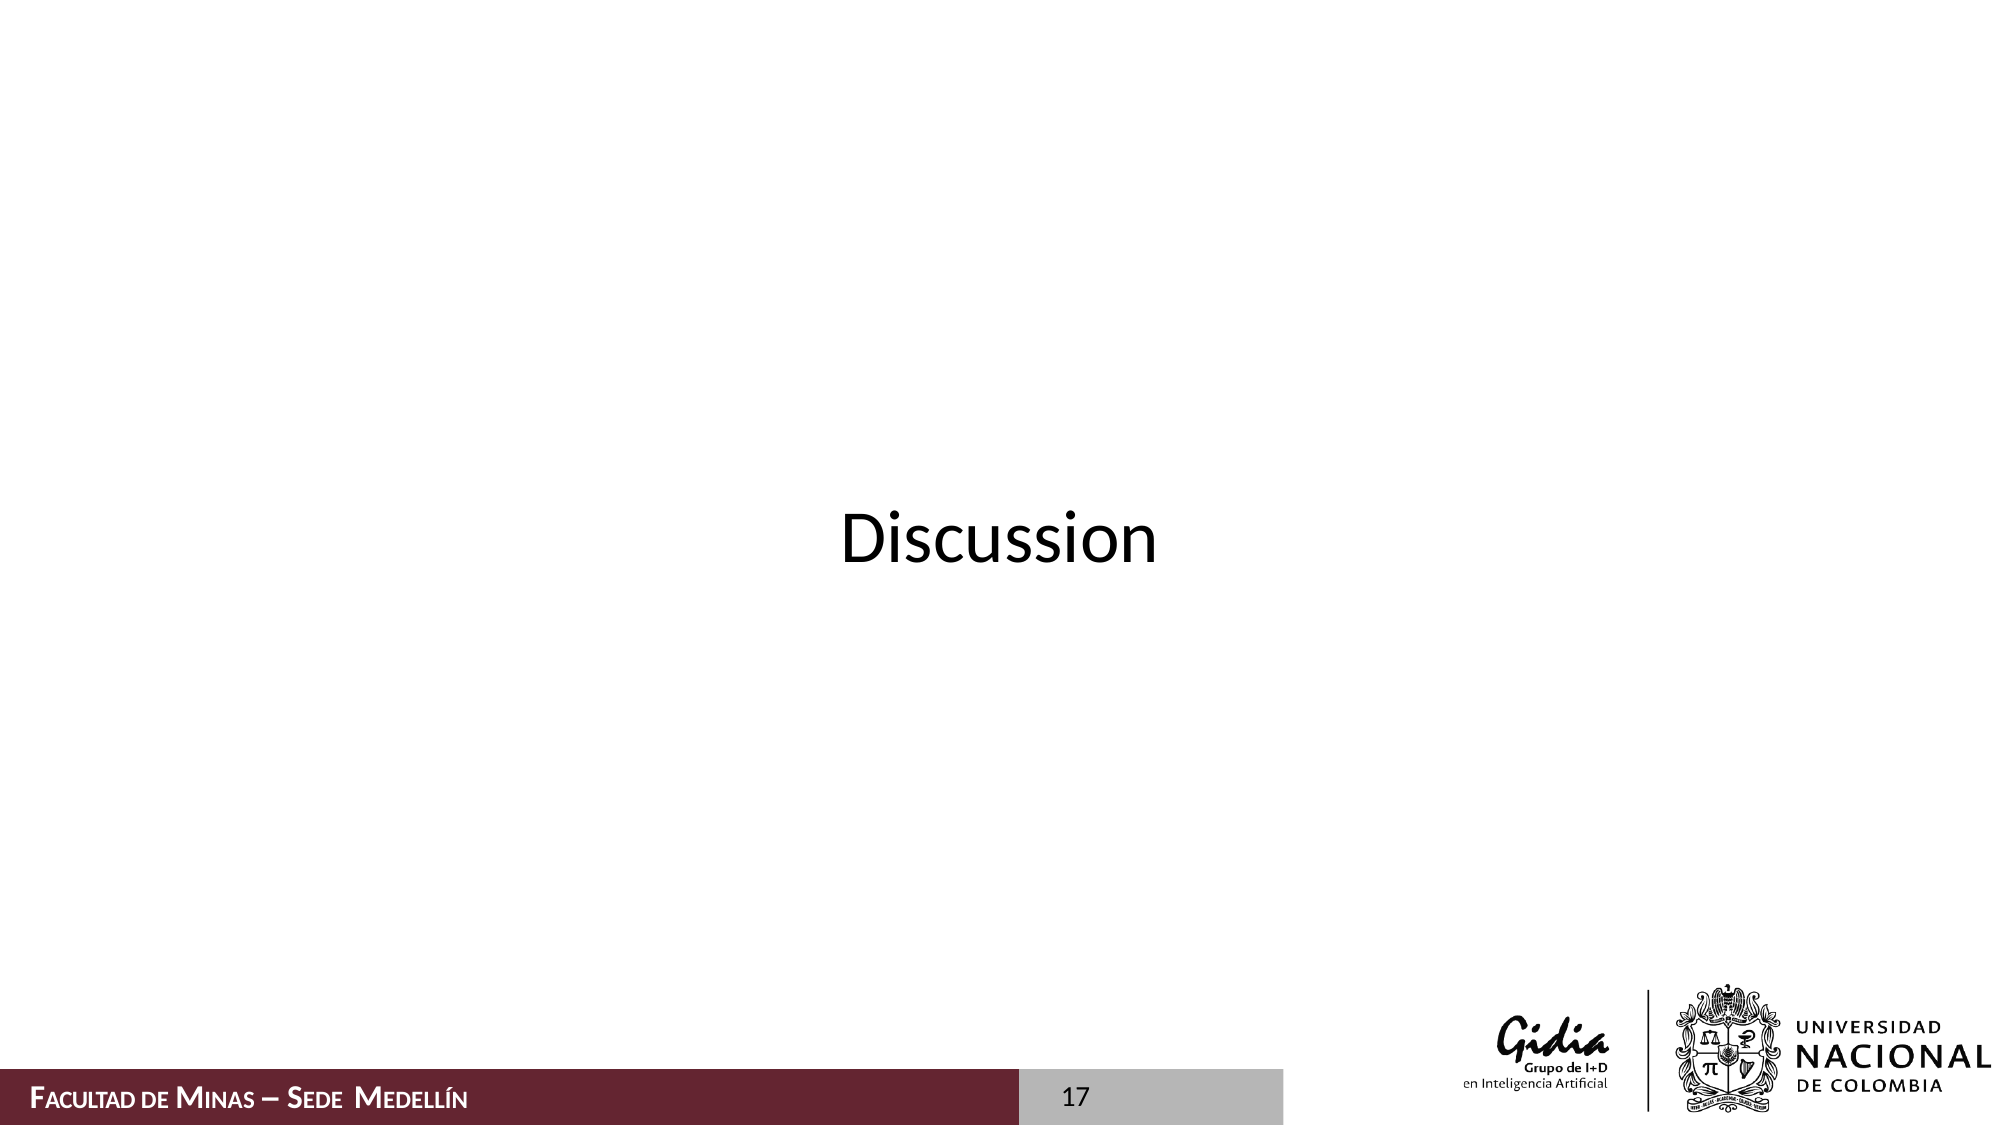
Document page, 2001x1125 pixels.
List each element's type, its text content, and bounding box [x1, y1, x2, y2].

title Discussion [401, 487, 1599, 578]
slide_number 17 [1054, 1082, 1097, 1116]
picture [1463, 983, 1992, 1113]
